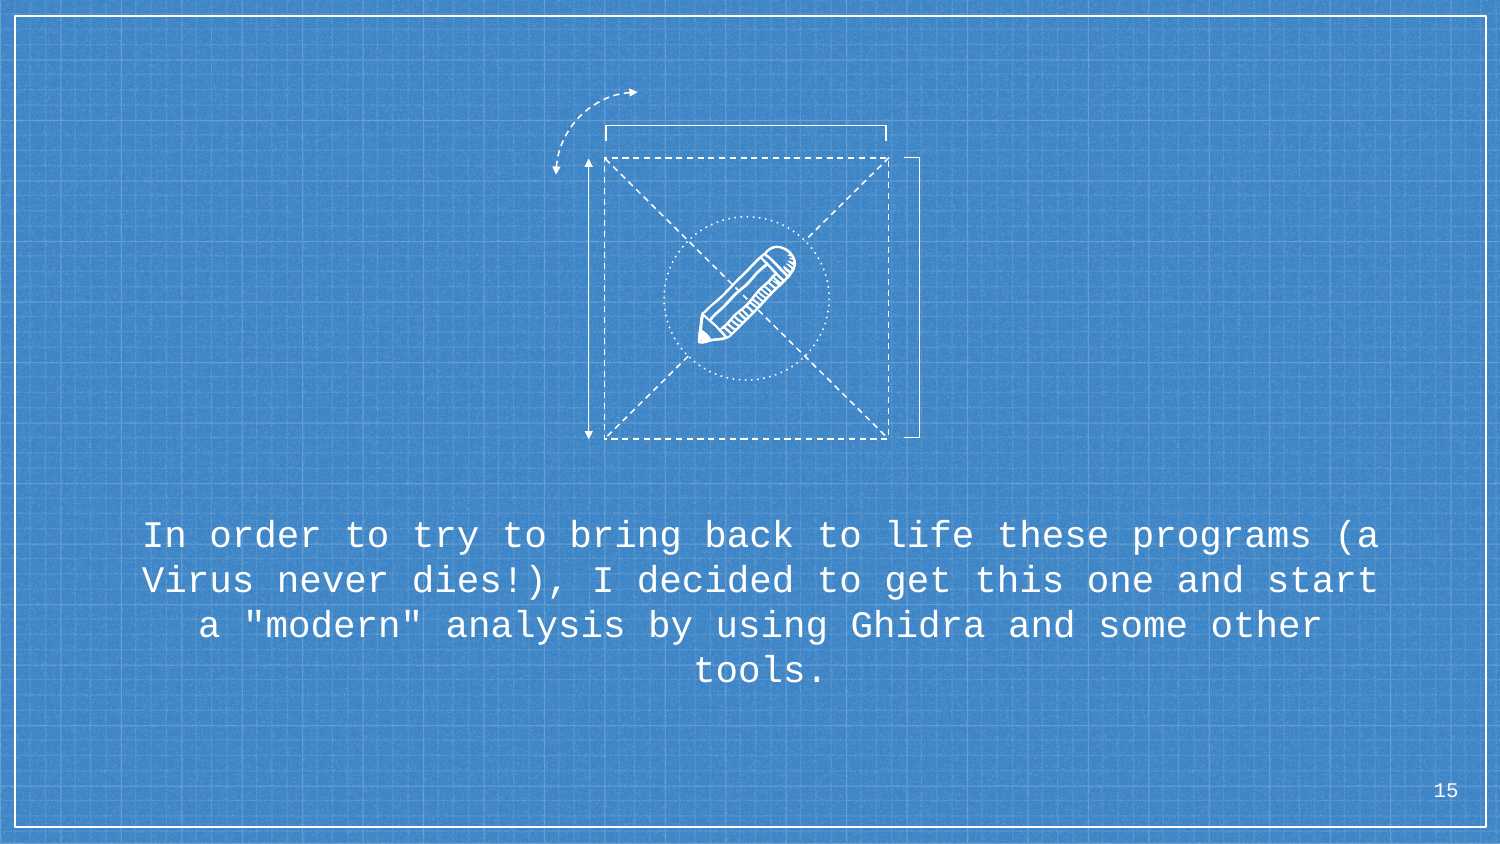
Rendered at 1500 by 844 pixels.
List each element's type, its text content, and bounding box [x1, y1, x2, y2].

subtitle In order to try to bring back to life these programs (a Virus never dies!), I decided to get this one and start a "modern" analysis by using Ghidra and some other tools. [123, 495, 1399, 625]
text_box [554, 92, 920, 440]
picture [0, 0, 1500, 844]
slide_number 15 [1398, 761, 1474, 810]
